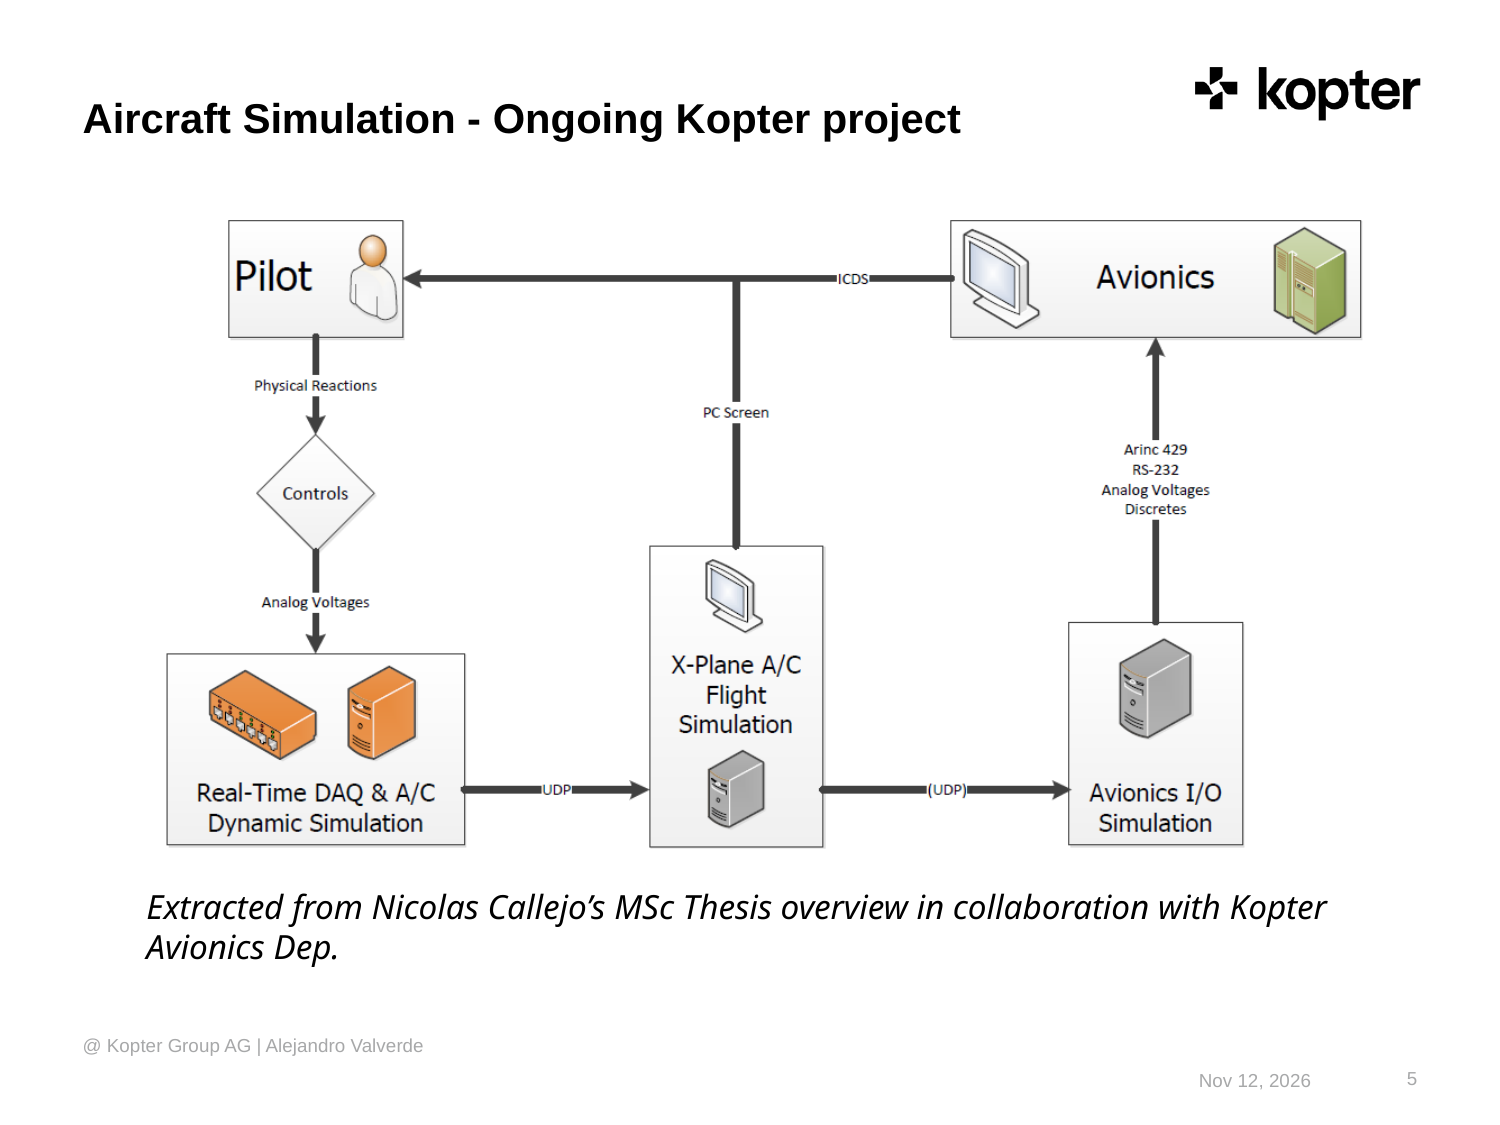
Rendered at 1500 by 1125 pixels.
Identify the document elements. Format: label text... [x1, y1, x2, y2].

slide_number 12-Mar-18 [1181, 1069, 1329, 1099]
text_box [146, 164, 1418, 977]
picture [1194, 66, 1421, 121]
slide_number 5 [1328, 1067, 1418, 1097]
list @ Kopter Group AG | Alejandro Valverde [82, 1033, 703, 1063]
title Aircraft Simulation - Ongoing Kopter project [82, 64, 1153, 142]
